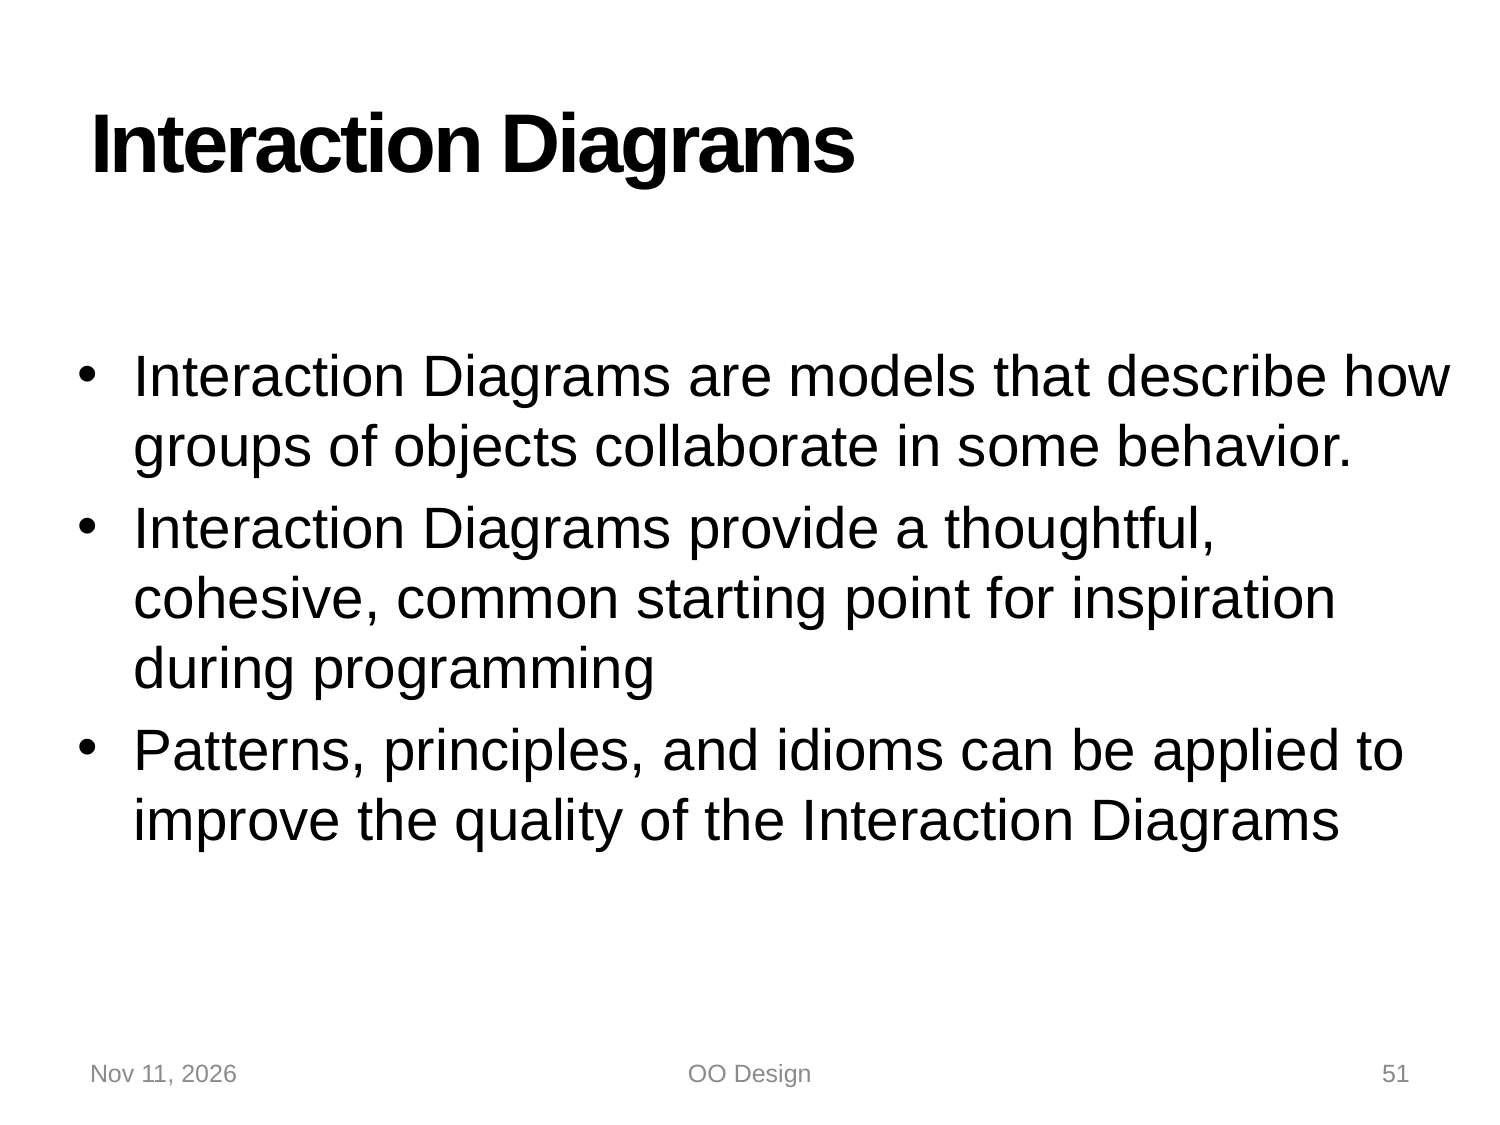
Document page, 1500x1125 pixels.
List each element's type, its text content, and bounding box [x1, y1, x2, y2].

slide_number 15-Oct-22 [75, 1042, 425, 1103]
slide_number 51 [1074, 1042, 1425, 1103]
title Interaction Diagrams [75, 45, 1425, 233]
footer OO Design [512, 1042, 988, 1103]
list Interaction Diagrams are models that describe how groups of objects collaborate in some behavior. Interaction Diagrams provide a thoughtful, cohesive, common starting point for inspiration during programming Patterns, principles, and idioms can be applied to improve the quality of the Interaction Diagrams [62, 331, 1469, 1006]
